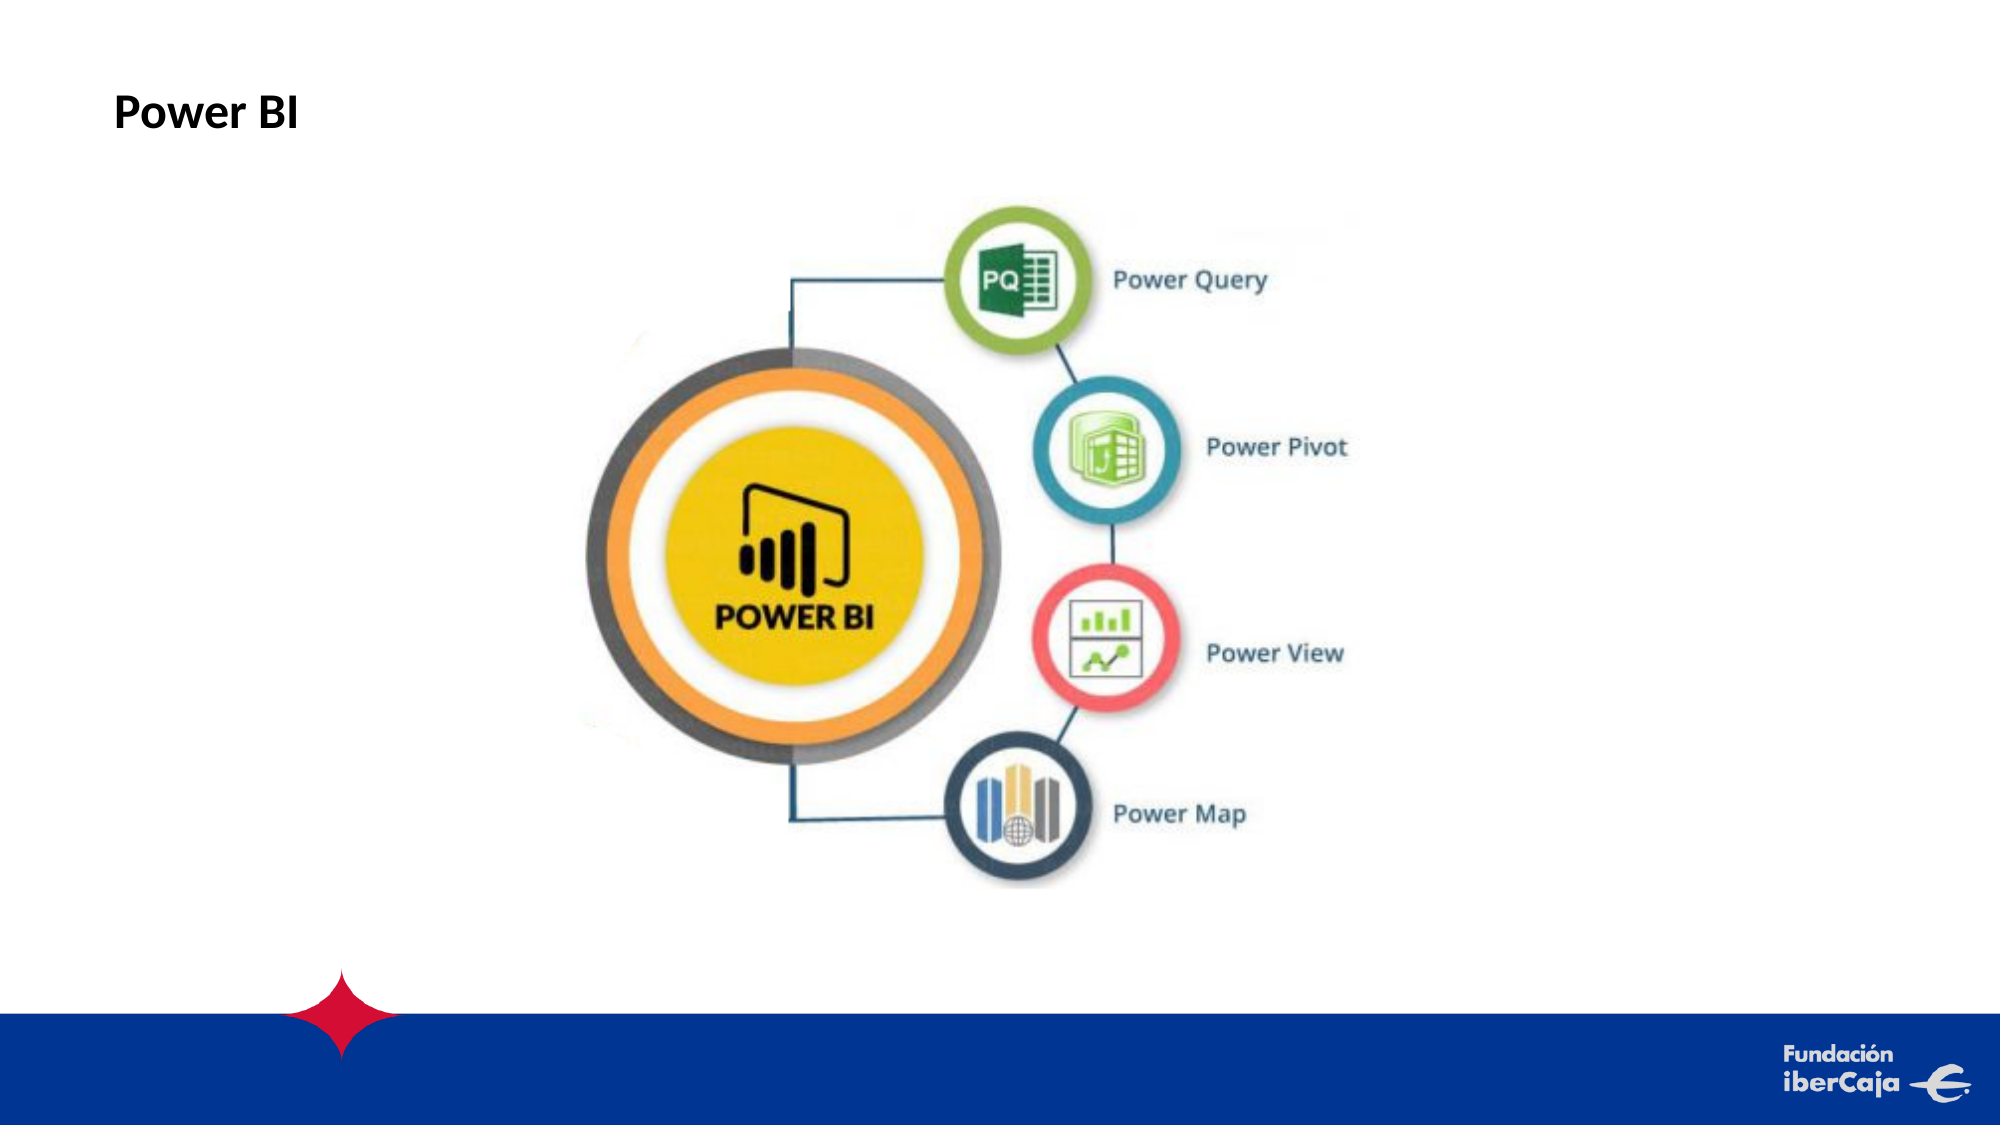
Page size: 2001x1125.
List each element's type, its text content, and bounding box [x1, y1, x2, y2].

picture [275, 965, 408, 1065]
picture [568, 195, 1432, 929]
title Power BI [99, 45, 1900, 173]
